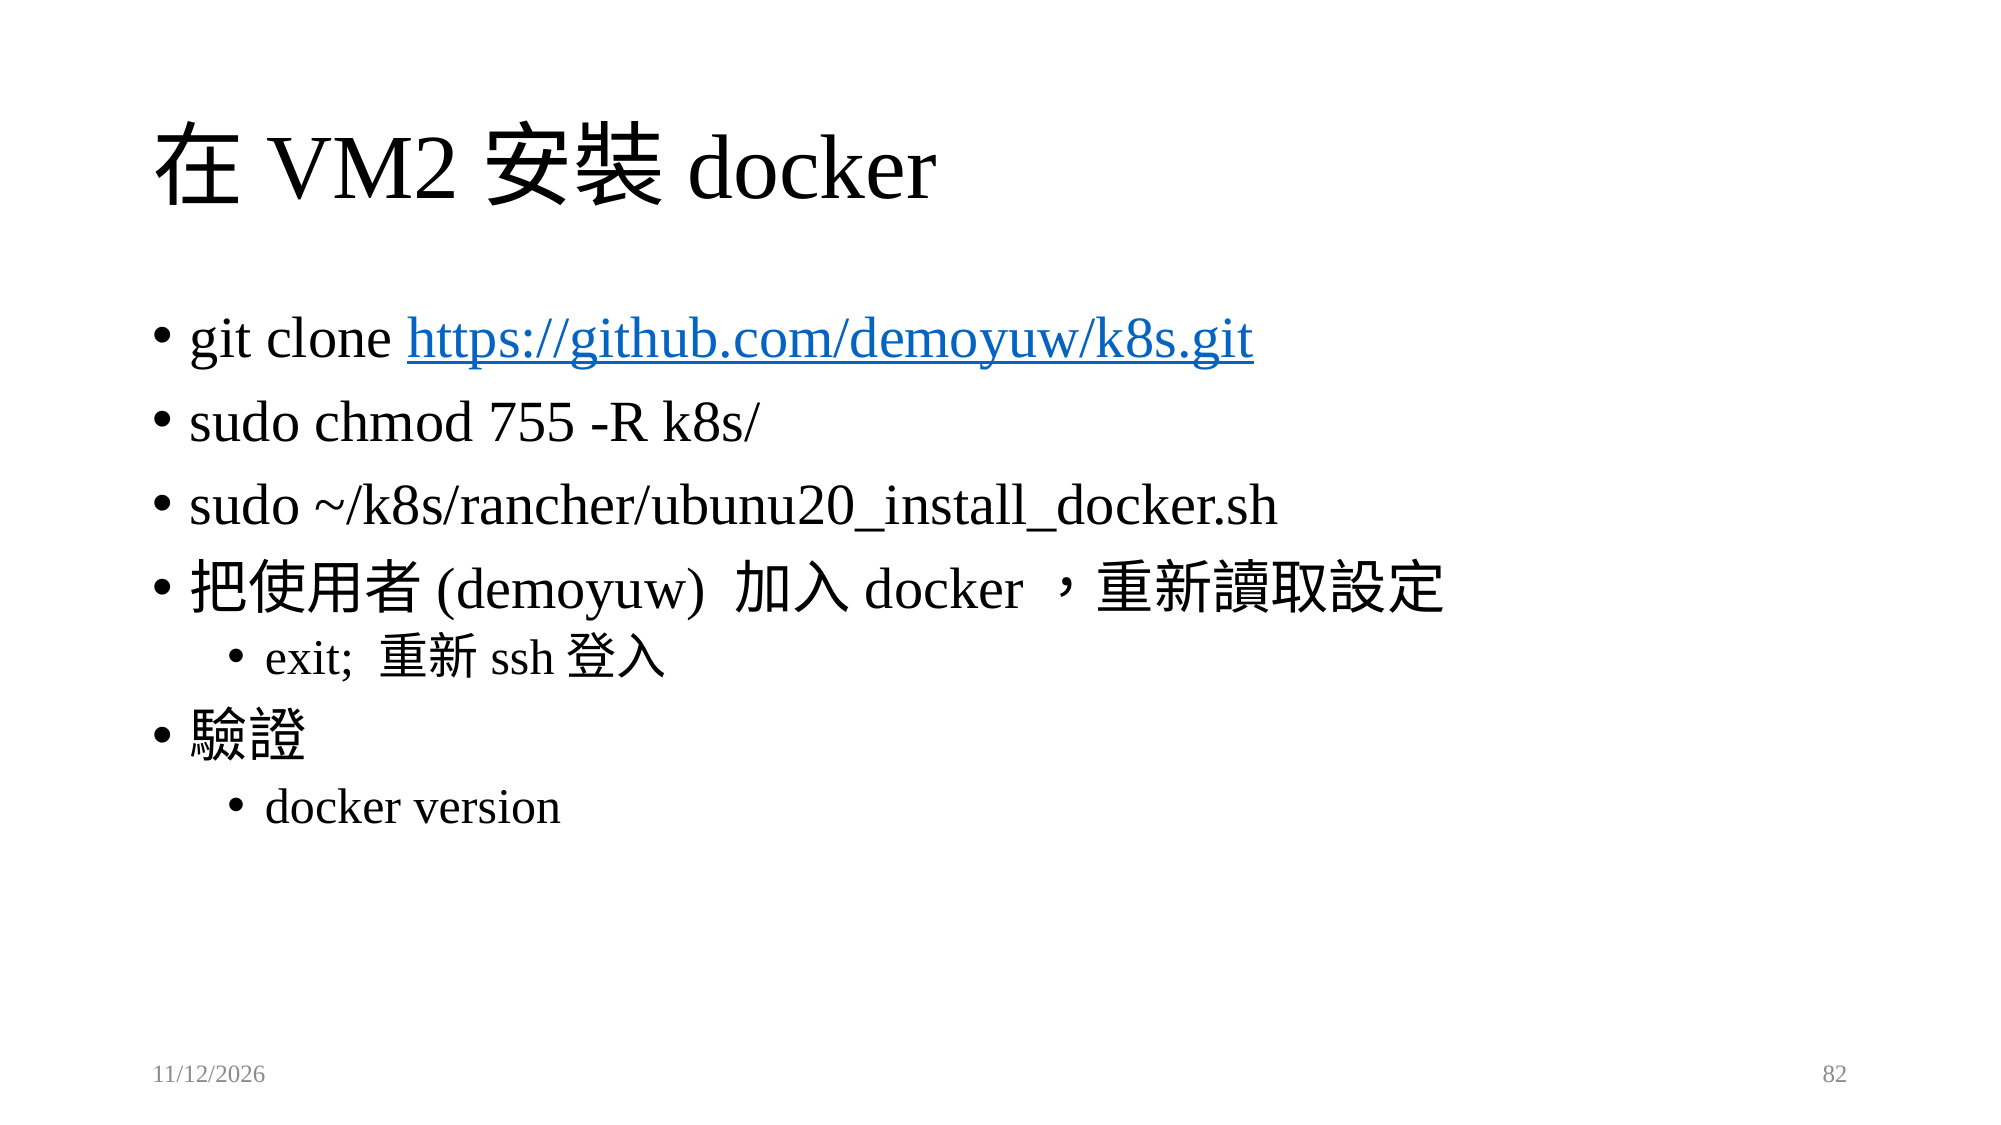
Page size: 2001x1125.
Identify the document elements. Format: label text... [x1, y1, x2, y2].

slide_number 82 [1412, 1042, 1863, 1103]
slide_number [137, 1042, 588, 1103]
list git clone https://github.com/demoyuw/k8s.git sudo chmod 755 -R k8s/ sudo ~/k8s/rancher/ubunu20_install_docker.sh 把使用者(demoyuw) 加入docker，重新讀取設定 exit; 重新ssh登入 驗證 docker version [137, 299, 1863, 1014]
title 在VM2安裝docker [137, 59, 1863, 278]
